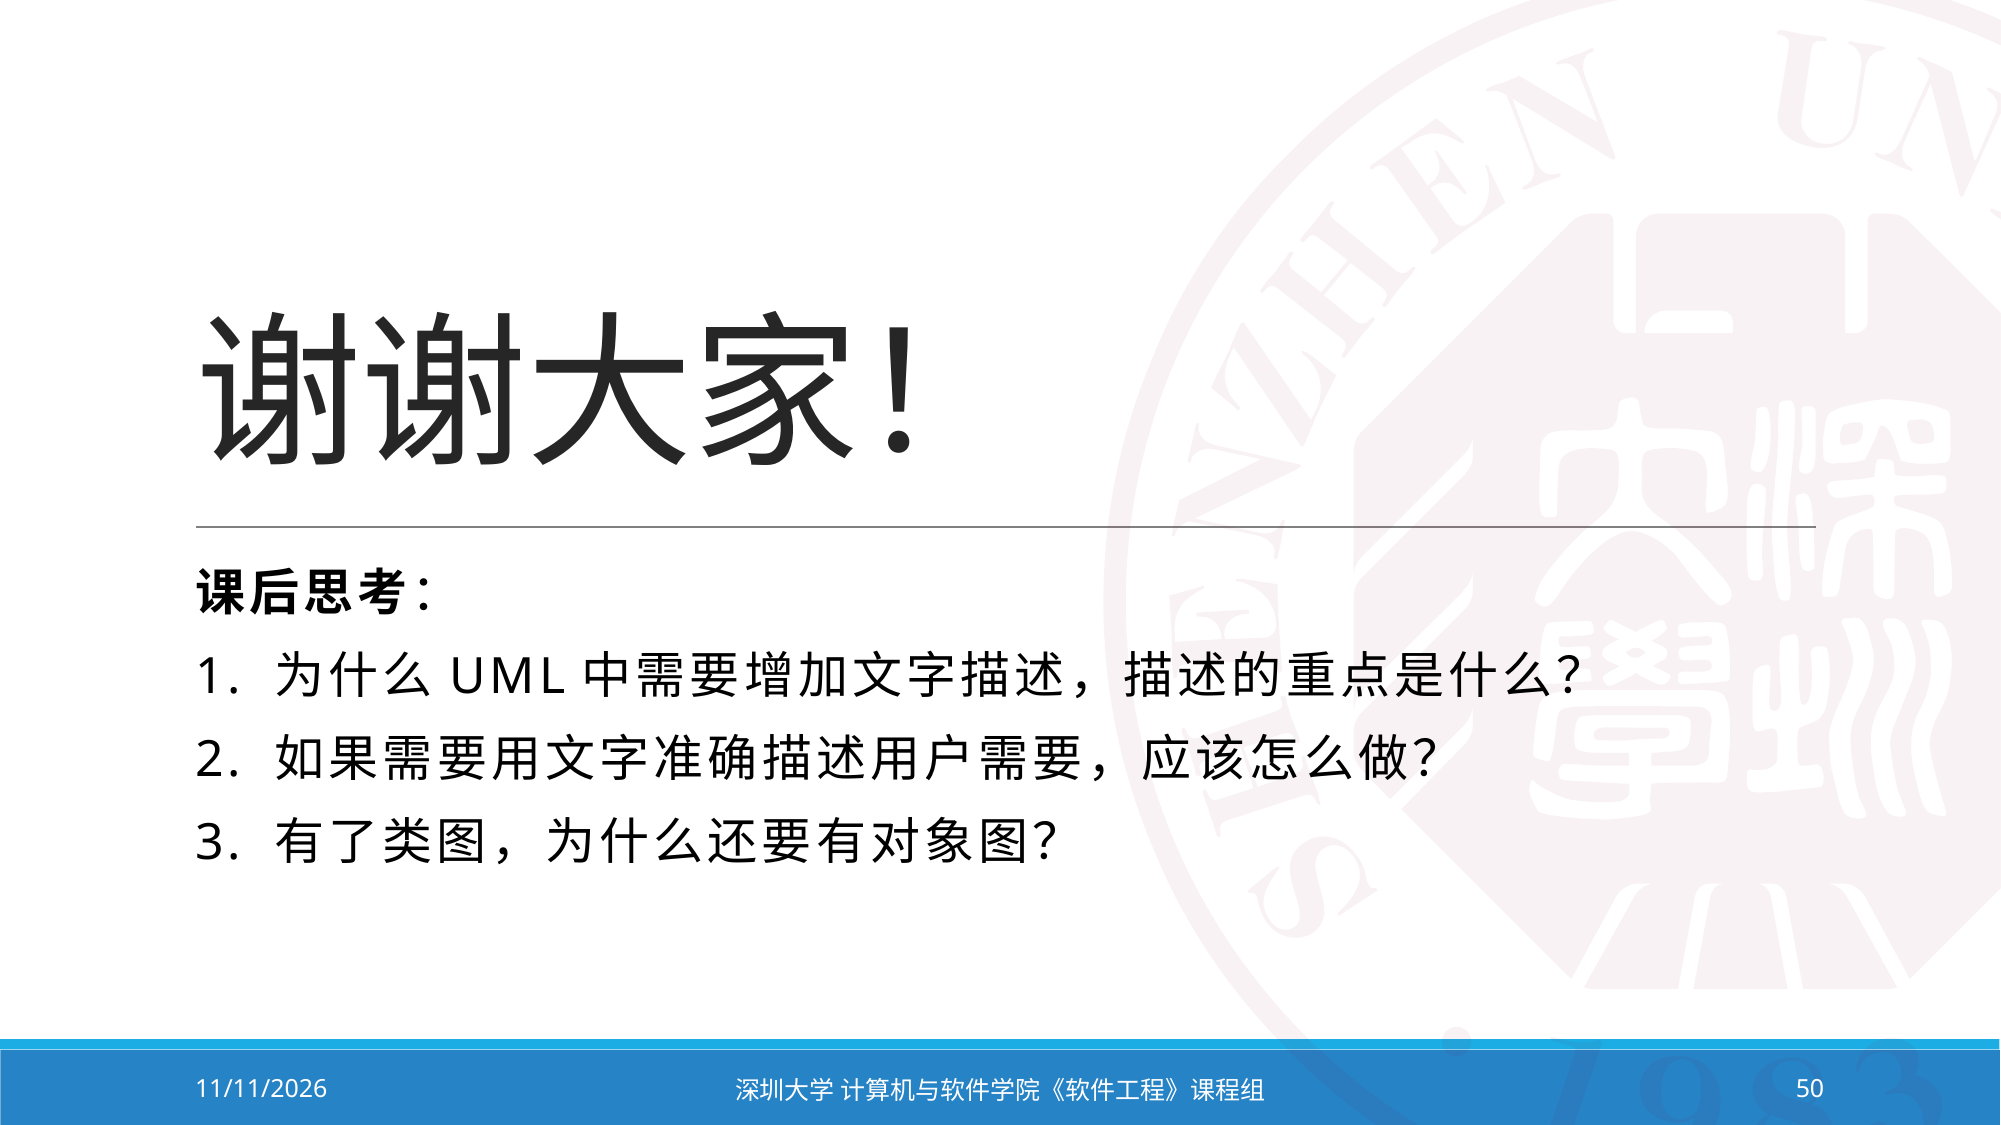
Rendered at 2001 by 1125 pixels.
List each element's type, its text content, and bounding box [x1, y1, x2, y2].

slide_number 50 [1624, 1059, 1840, 1120]
list 课后思考： 1. 为什么UML中需要增加文字描述，描述的重点是什么？ 2. 如果需要用文字准确描述用户需要，应该怎么做？ 3. 有了类图，为什么还要有对象图？ [180, 559, 1830, 918]
title 谢谢大家！ [180, 124, 1830, 495]
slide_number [180, 1059, 586, 1120]
footer 深圳大学 计算机与软件学院《软件工程》课程组 [604, 1059, 1396, 1120]
